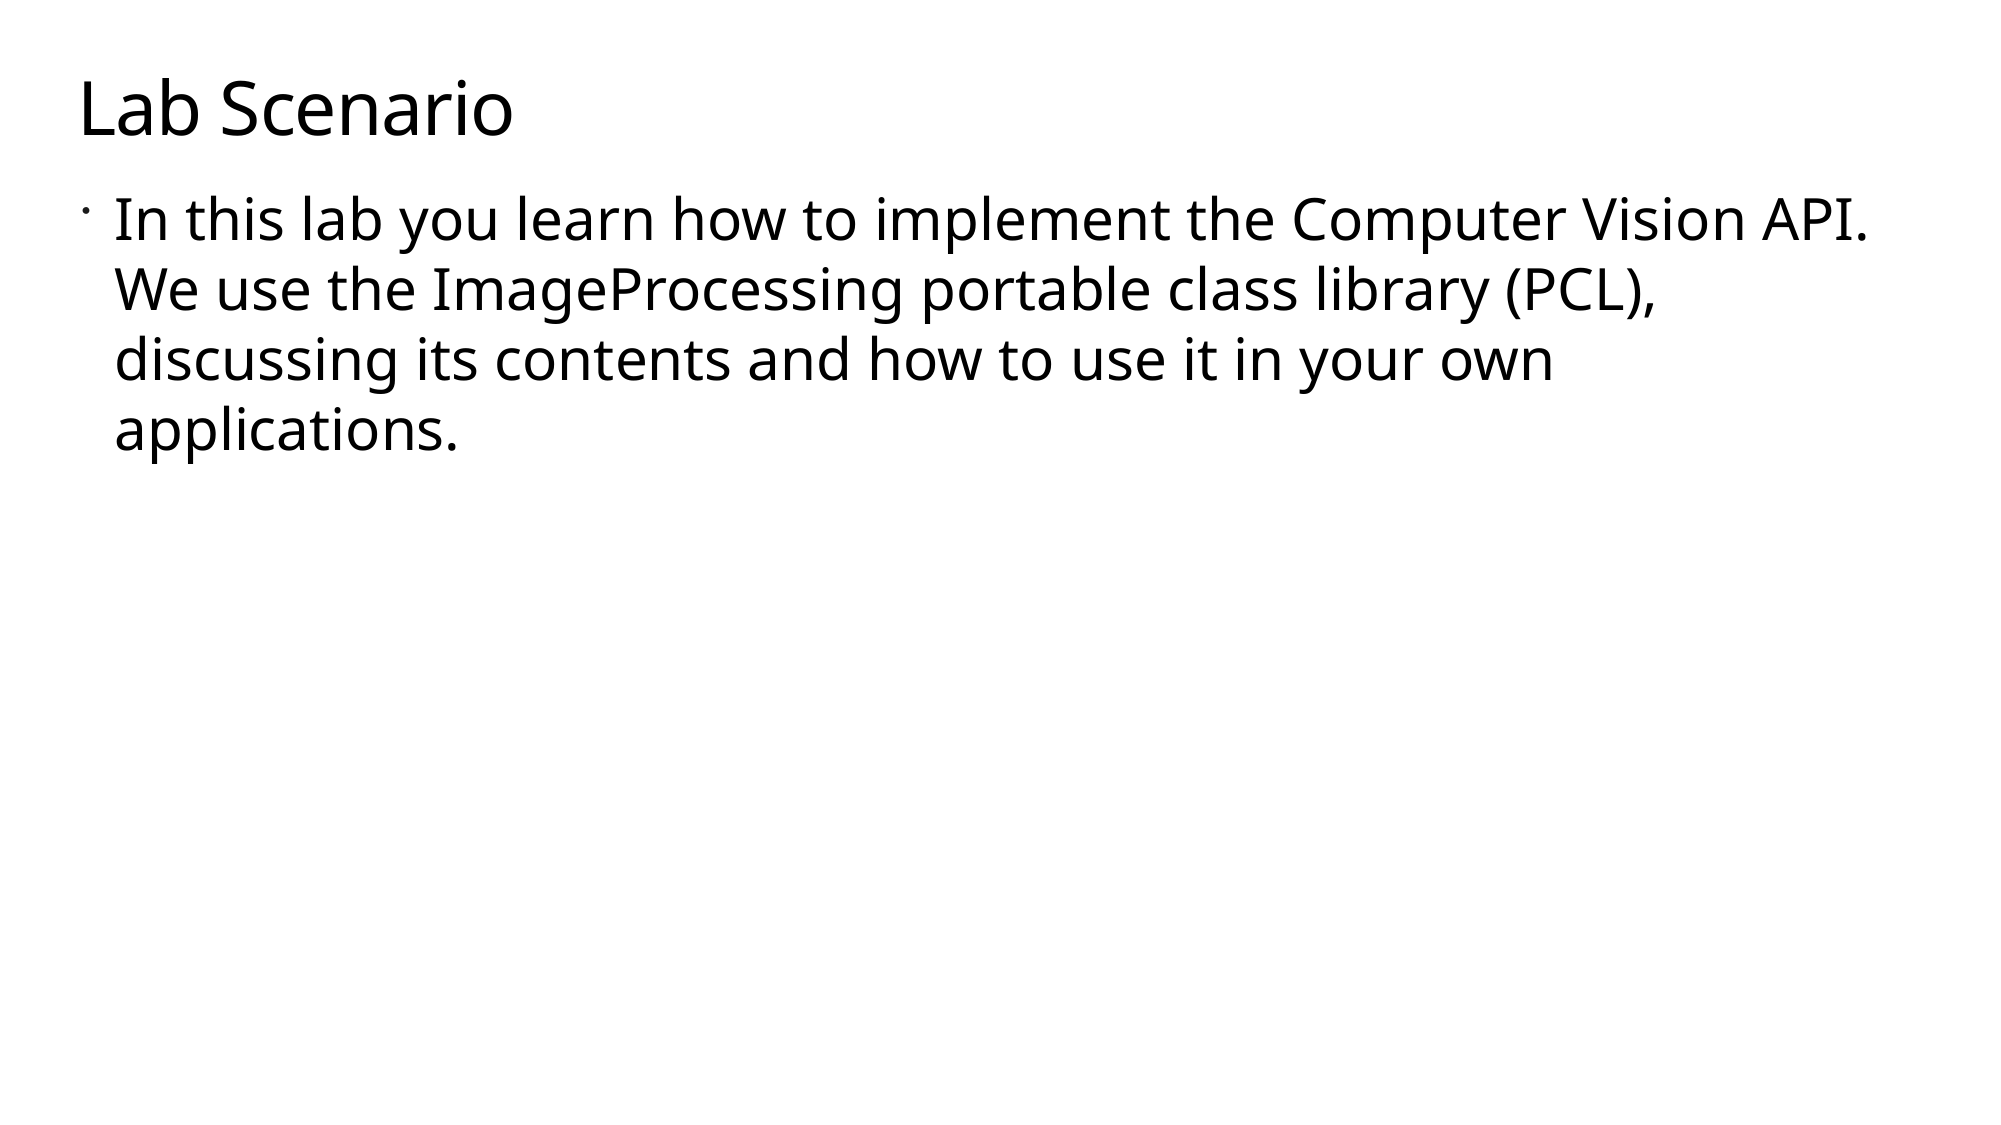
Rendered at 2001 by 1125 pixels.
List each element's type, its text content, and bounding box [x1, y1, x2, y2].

list In this lab you learn how to implement the Computer Vision API. We use the ImageProcessing portable class library (PCL), discussing its contents and how to use it in your own applications. [77, 181, 1885, 394]
title Lab Scenario [77, 60, 1885, 152]
